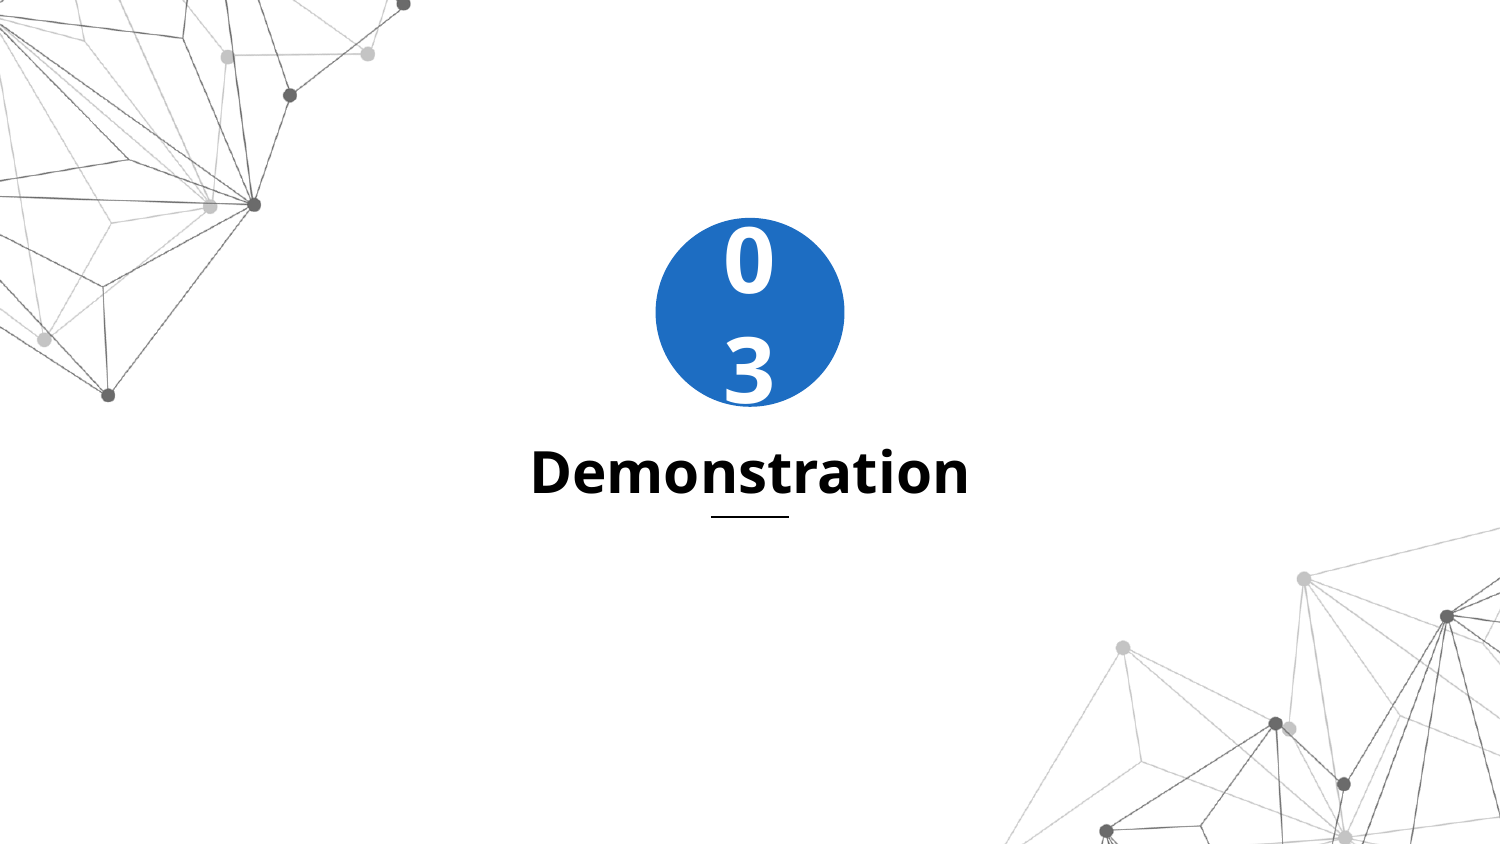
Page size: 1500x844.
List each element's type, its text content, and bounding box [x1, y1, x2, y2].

text_box Demonstration [514, 407, 986, 513]
picture [0, 0, 1500, 844]
text_box 03 [654, 216, 846, 408]
